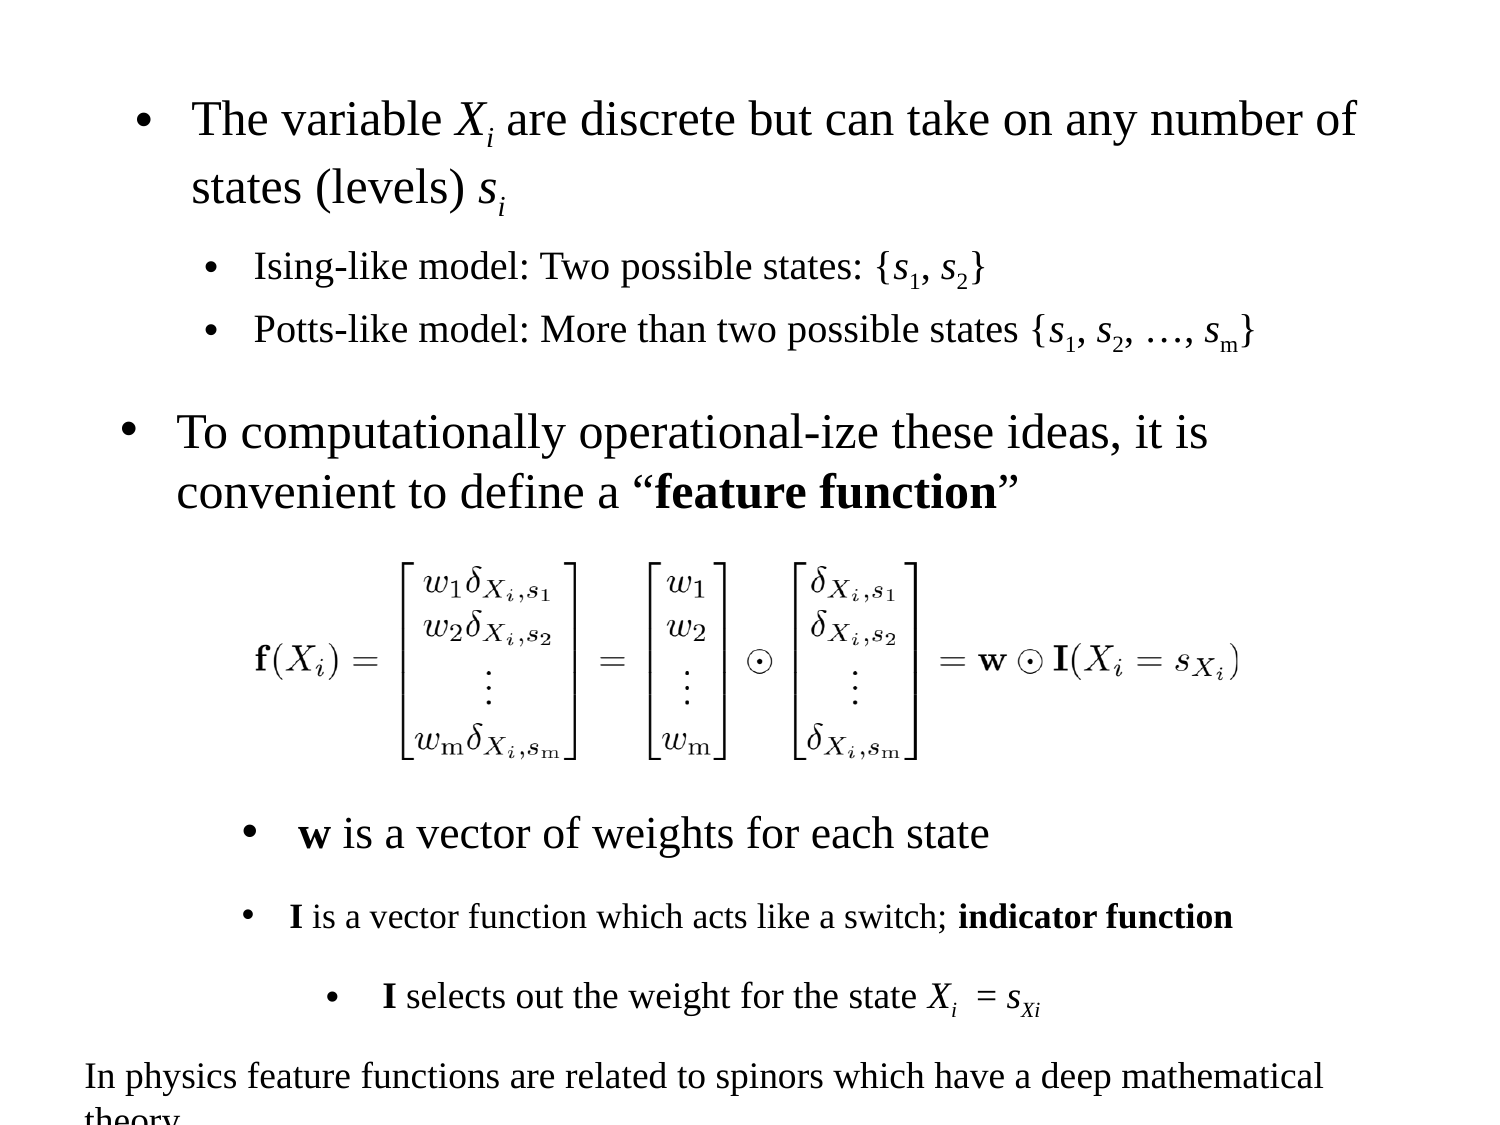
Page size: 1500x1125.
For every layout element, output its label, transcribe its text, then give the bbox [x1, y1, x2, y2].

text_box To computationally operational-ize these ideas, it is convenient to define a “feature function” [105, 391, 1385, 524]
text_box In physics feature functions are related to spinors which have a deep mathematical theory [69, 1043, 1444, 1115]
text_box I is a vector function which acts like a switch; indicator function [226, 885, 1469, 968]
picture [254, 561, 1238, 761]
text_box w is a vector of weights for each state [226, 795, 1143, 878]
text_box I selects out the weight for the state Xi = sXi [310, 963, 1259, 1043]
text_box The variable Xi are discrete but can take on any number of states (levels) si [119, 77, 1400, 211]
text_box Ising-like model: Two possible states: {s1, s2} Potts-like model: More than two possible states {s1, s2, …, sm} [189, 231, 1469, 365]
